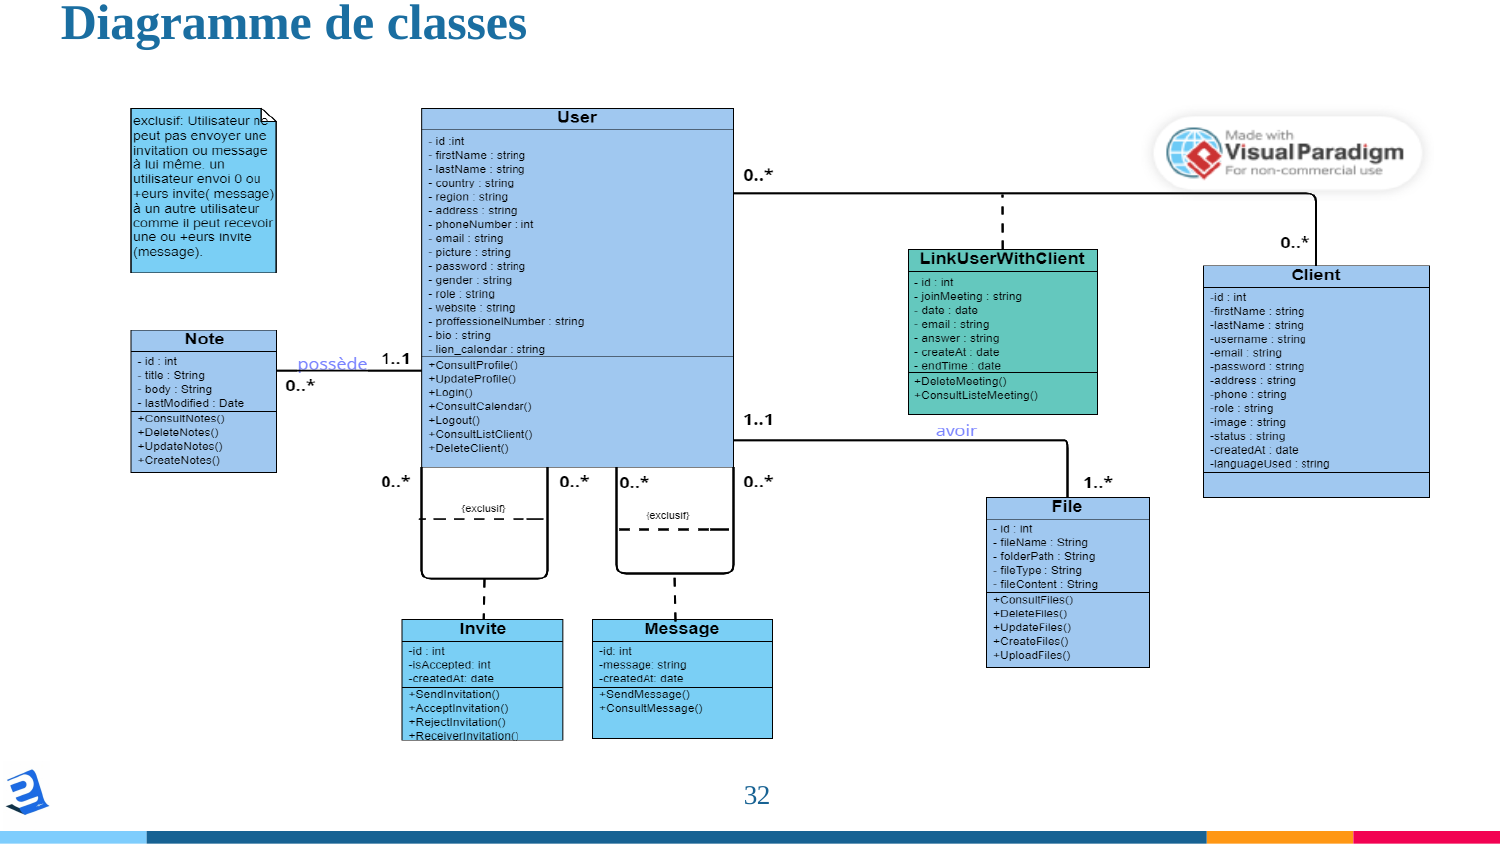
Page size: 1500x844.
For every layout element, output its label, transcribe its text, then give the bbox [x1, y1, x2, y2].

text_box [0, 830, 1207, 844]
slide_number 32 [737, 778, 780, 829]
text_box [1207, 830, 1500, 844]
picture [124, 103, 1434, 748]
picture [3, 761, 50, 830]
title Diagramme de classes [26, 0, 565, 131]
